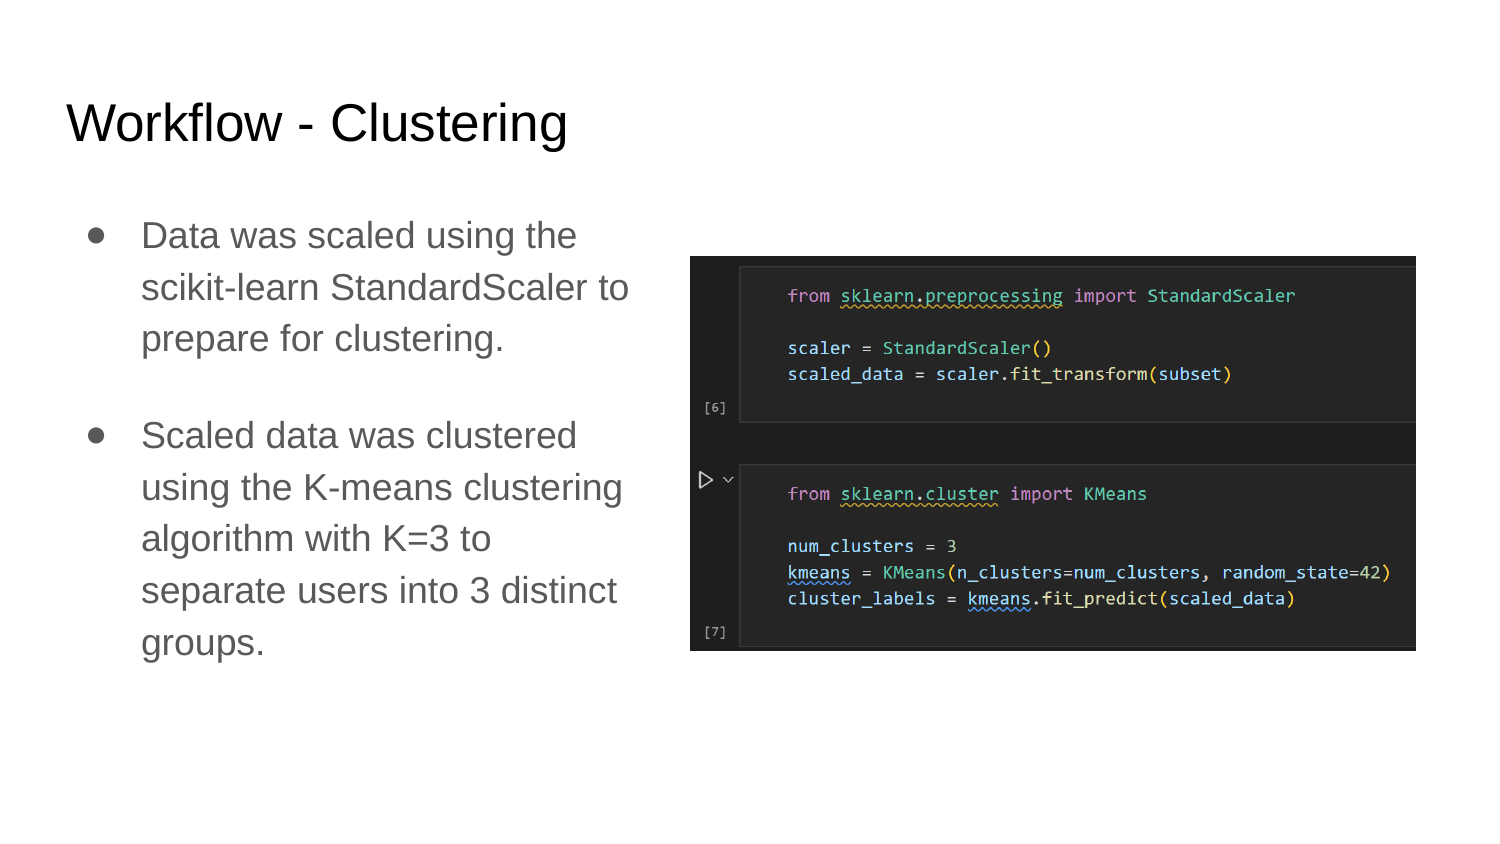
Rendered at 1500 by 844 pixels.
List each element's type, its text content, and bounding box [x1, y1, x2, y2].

title Workflow - Clustering [51, 72, 1449, 167]
list Data was scaled using the scikit-learn StandardScaler to prepare for clustering. Scaled data was clustered using the K-means clustering algorithm with K=3 to separate users into 3 distinct groups. [51, 189, 655, 750]
picture [690, 256, 1416, 652]
